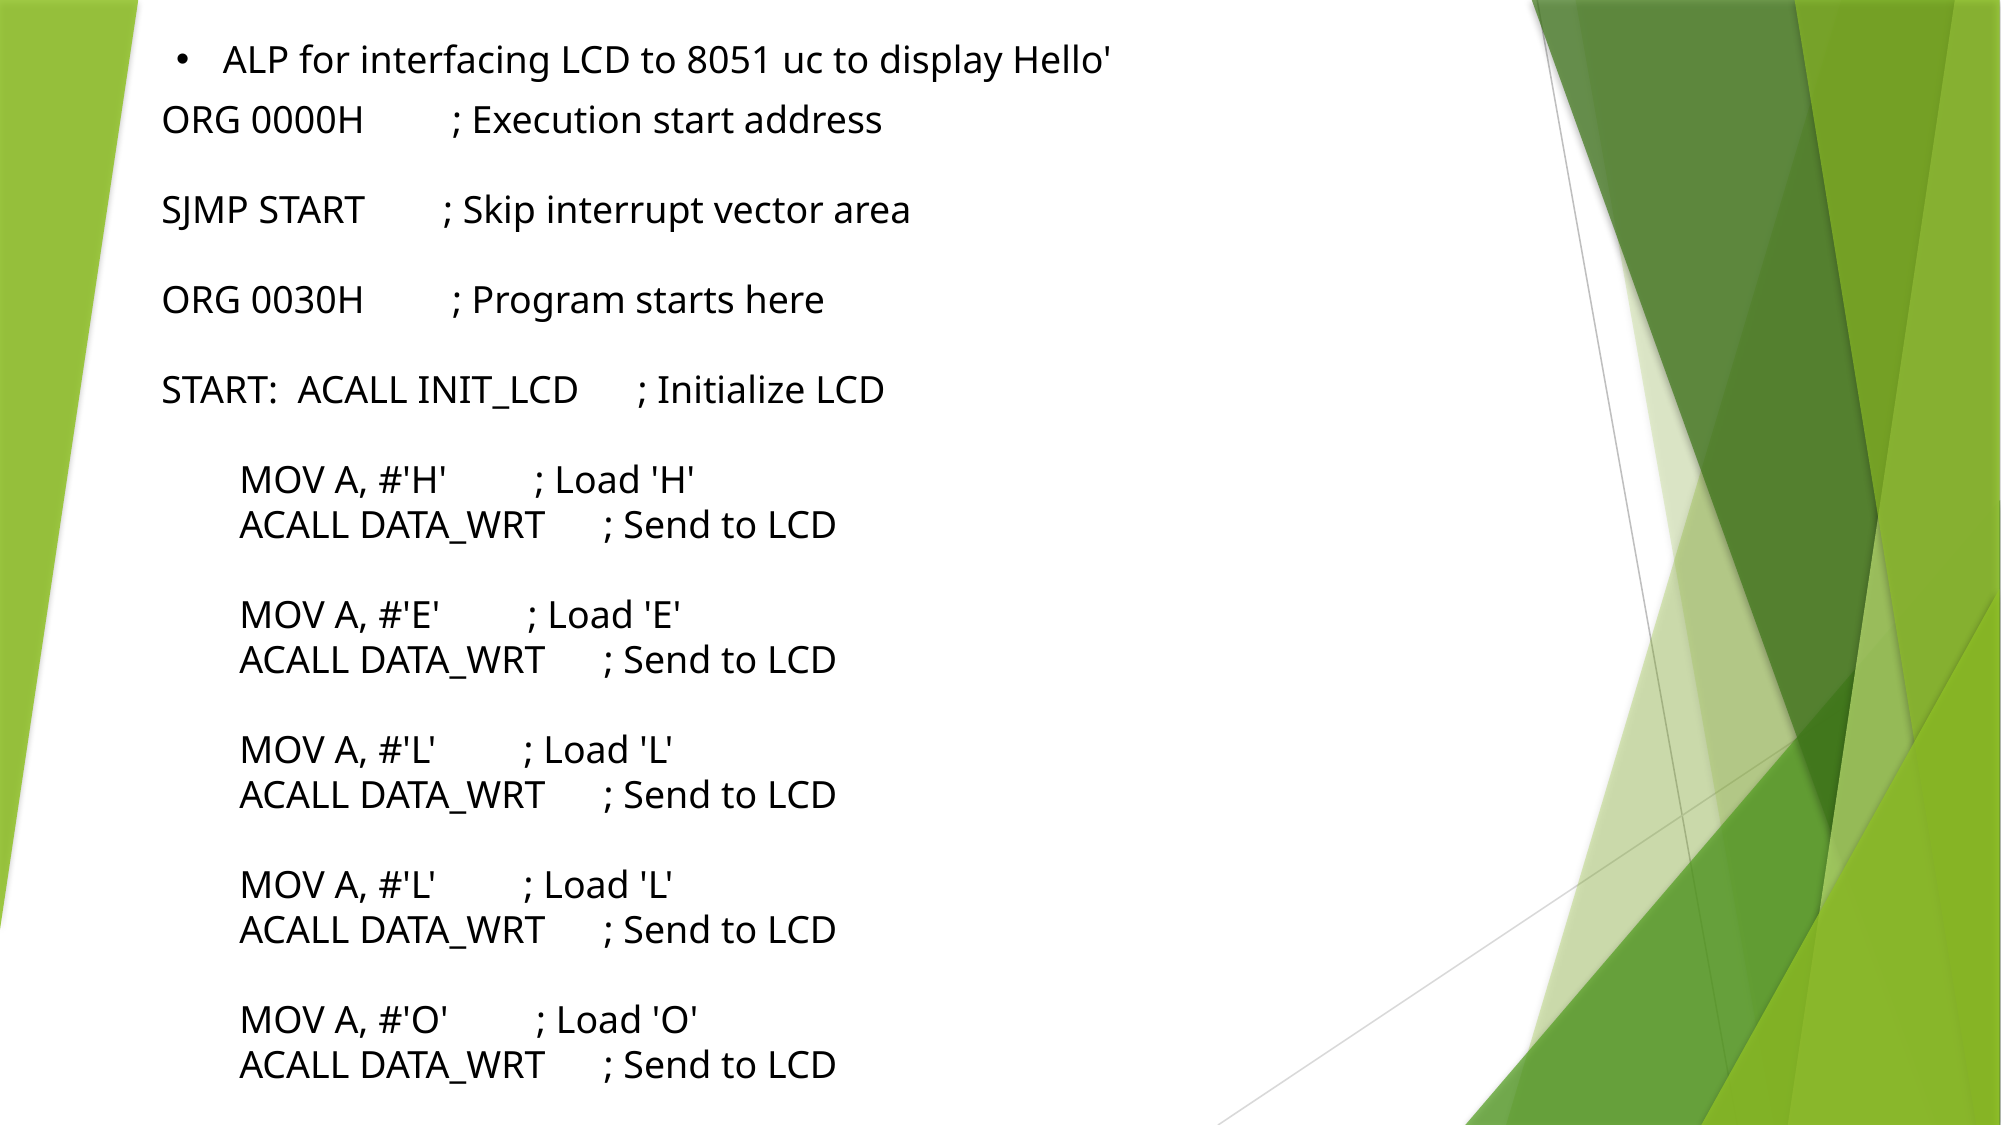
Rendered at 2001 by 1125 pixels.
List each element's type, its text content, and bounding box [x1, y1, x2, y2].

text_box ORG 0000H ; Execution start address SJMP START ; Skip interrupt vector area ORG 0030H ; Program starts here START: ACALL INIT_LCD ; Initialize LCD MOV A, #'H' ; Load 'H' ACALL DATA_WRT ; Send to LCD MOV A, #'E' ; Load 'E' ACALL DATA_WRT ; Send to LCD MOV A, #'L' ; Load 'L' ACALL DATA_WRT ; Send to LCD MOV A, #'L' ; Load 'L' ACALL DATA_WRT ; Send to LCD MOV A, #'O' ; Load 'O' ACALL DATA_WRT ; Send to LCD [146, 88, 1557, 1094]
text_box ALP for interfacing LCD to 8051 uc to display Hello' [161, 28, 1163, 88]
